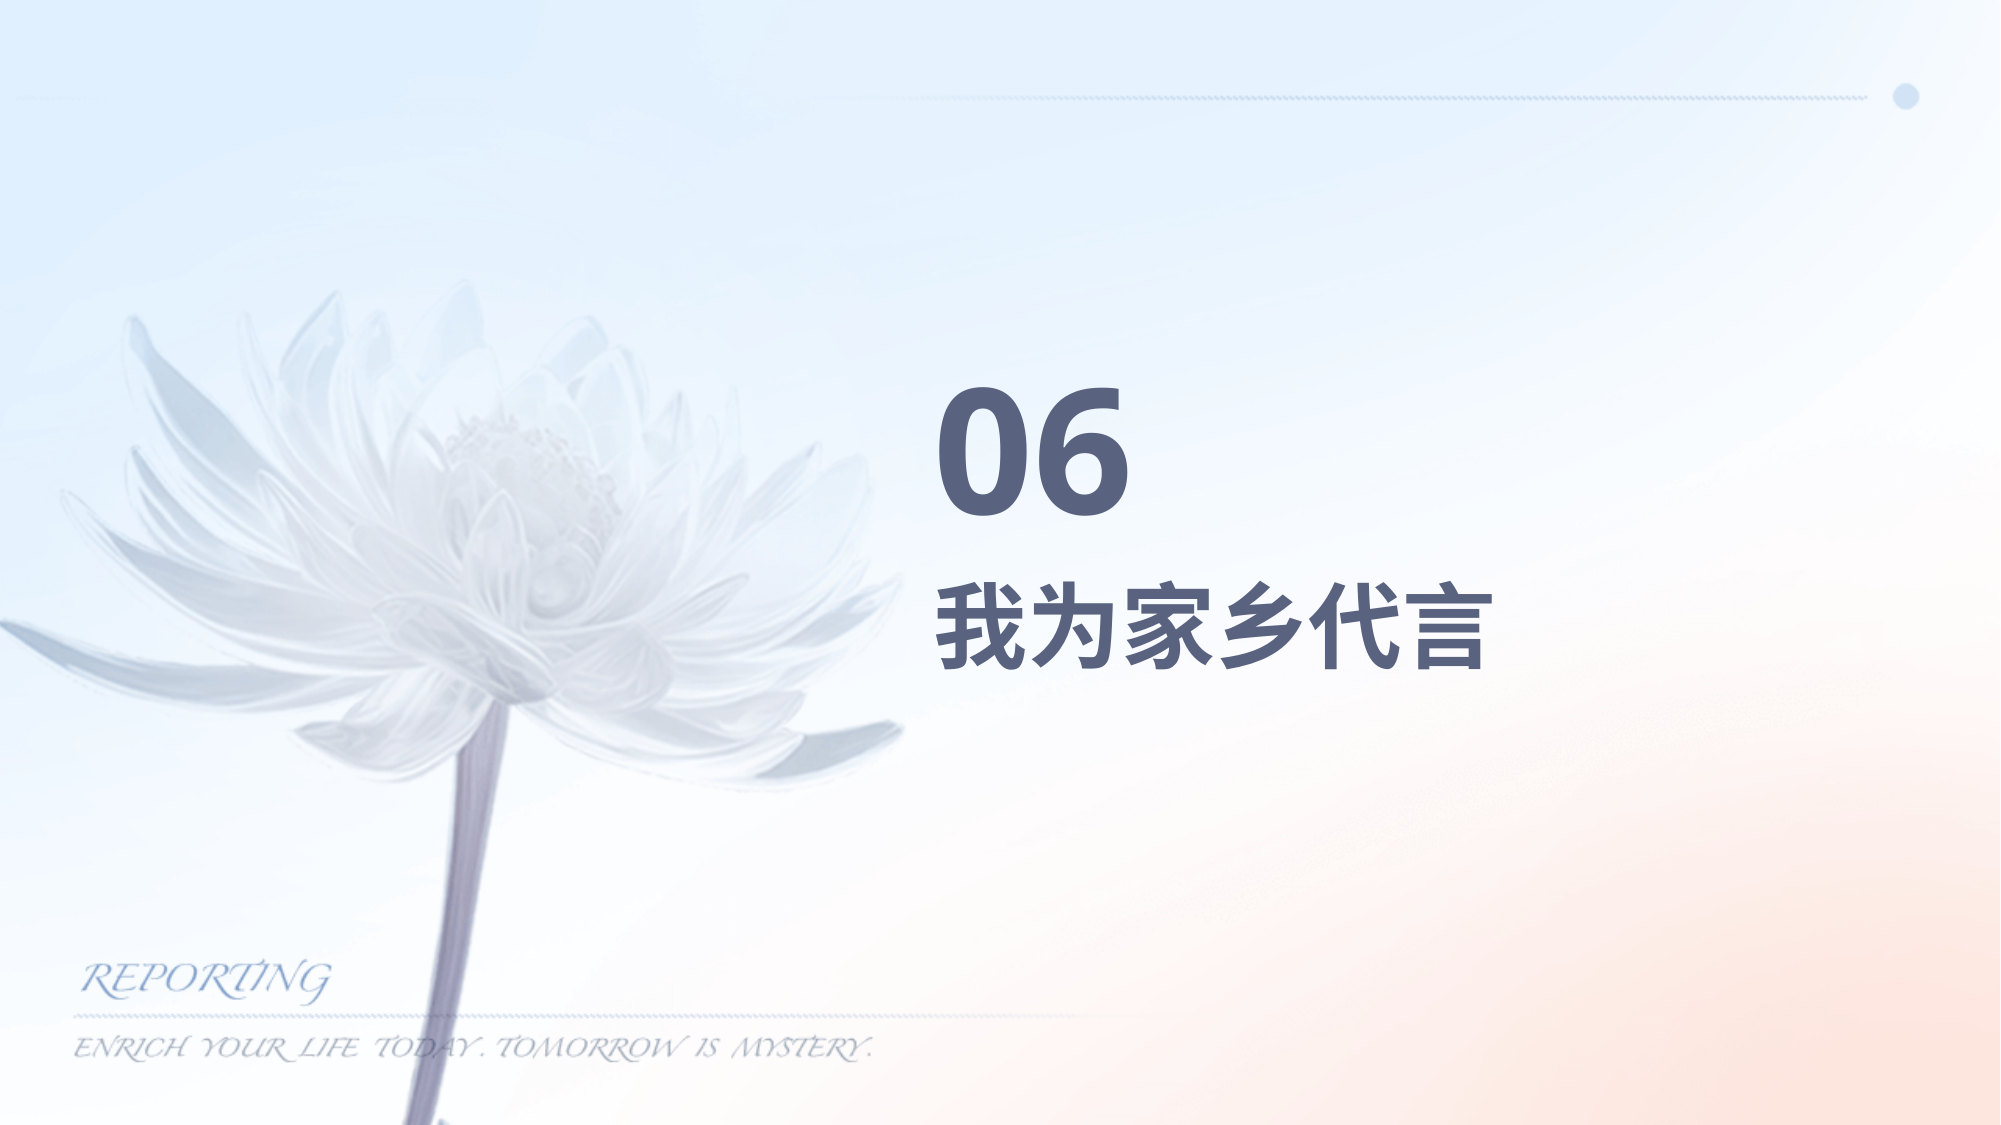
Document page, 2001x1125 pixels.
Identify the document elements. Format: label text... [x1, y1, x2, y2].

text_box 我为家乡代言 [914, 535, 1918, 835]
text_box 06 [914, 288, 1268, 559]
picture [0, 0, 2001, 1125]
